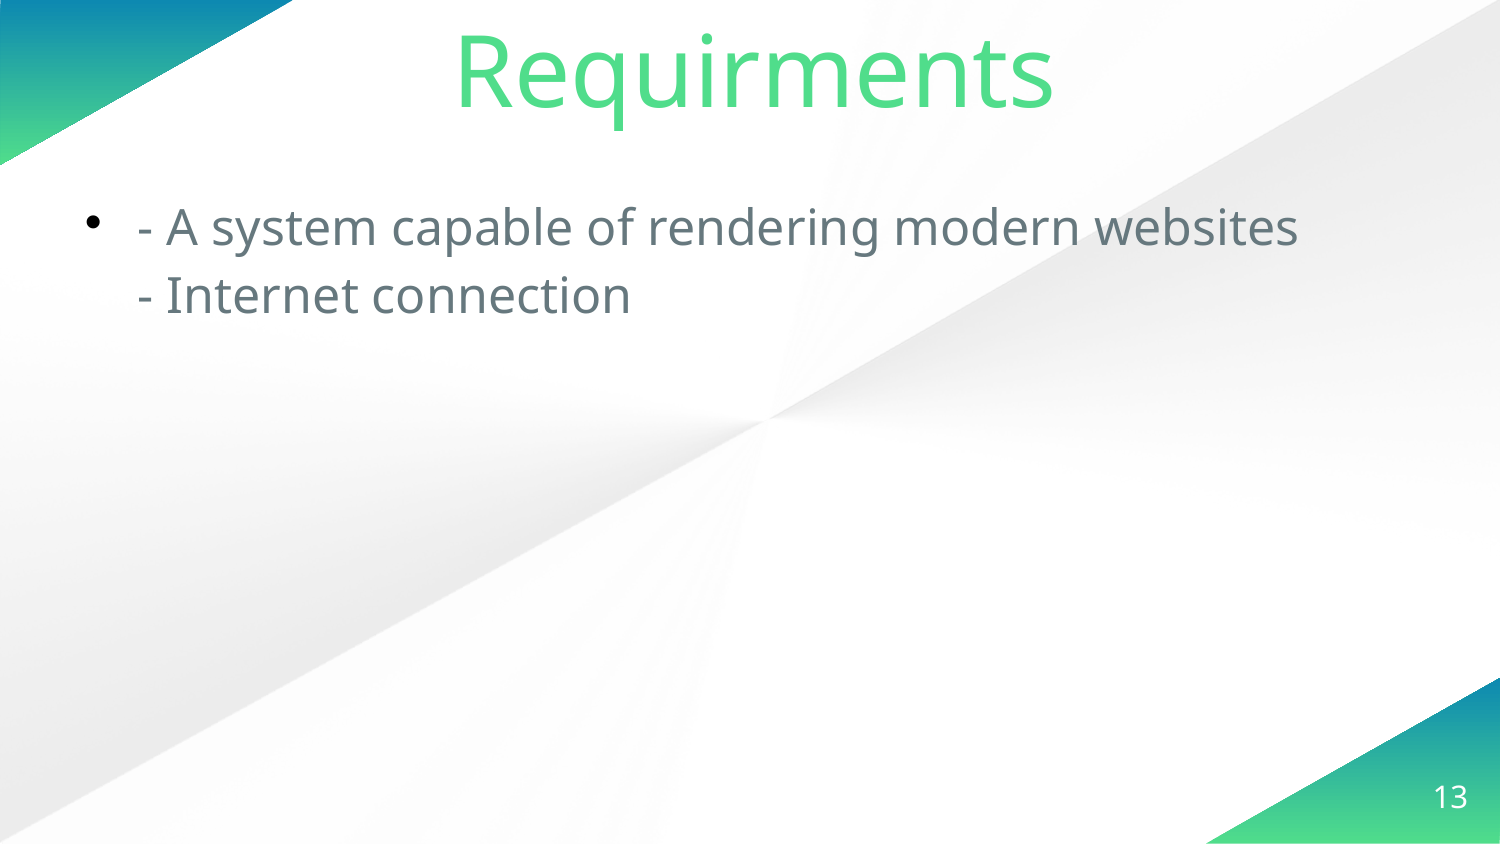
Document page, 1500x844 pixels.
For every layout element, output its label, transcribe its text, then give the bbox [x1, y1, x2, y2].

text_box 13 [1378, 766, 1469, 831]
text_box Requirments [234, 21, 1275, 143]
text_box - A system capable of rendering modern websites - Internet connection [66, 186, 1444, 642]
